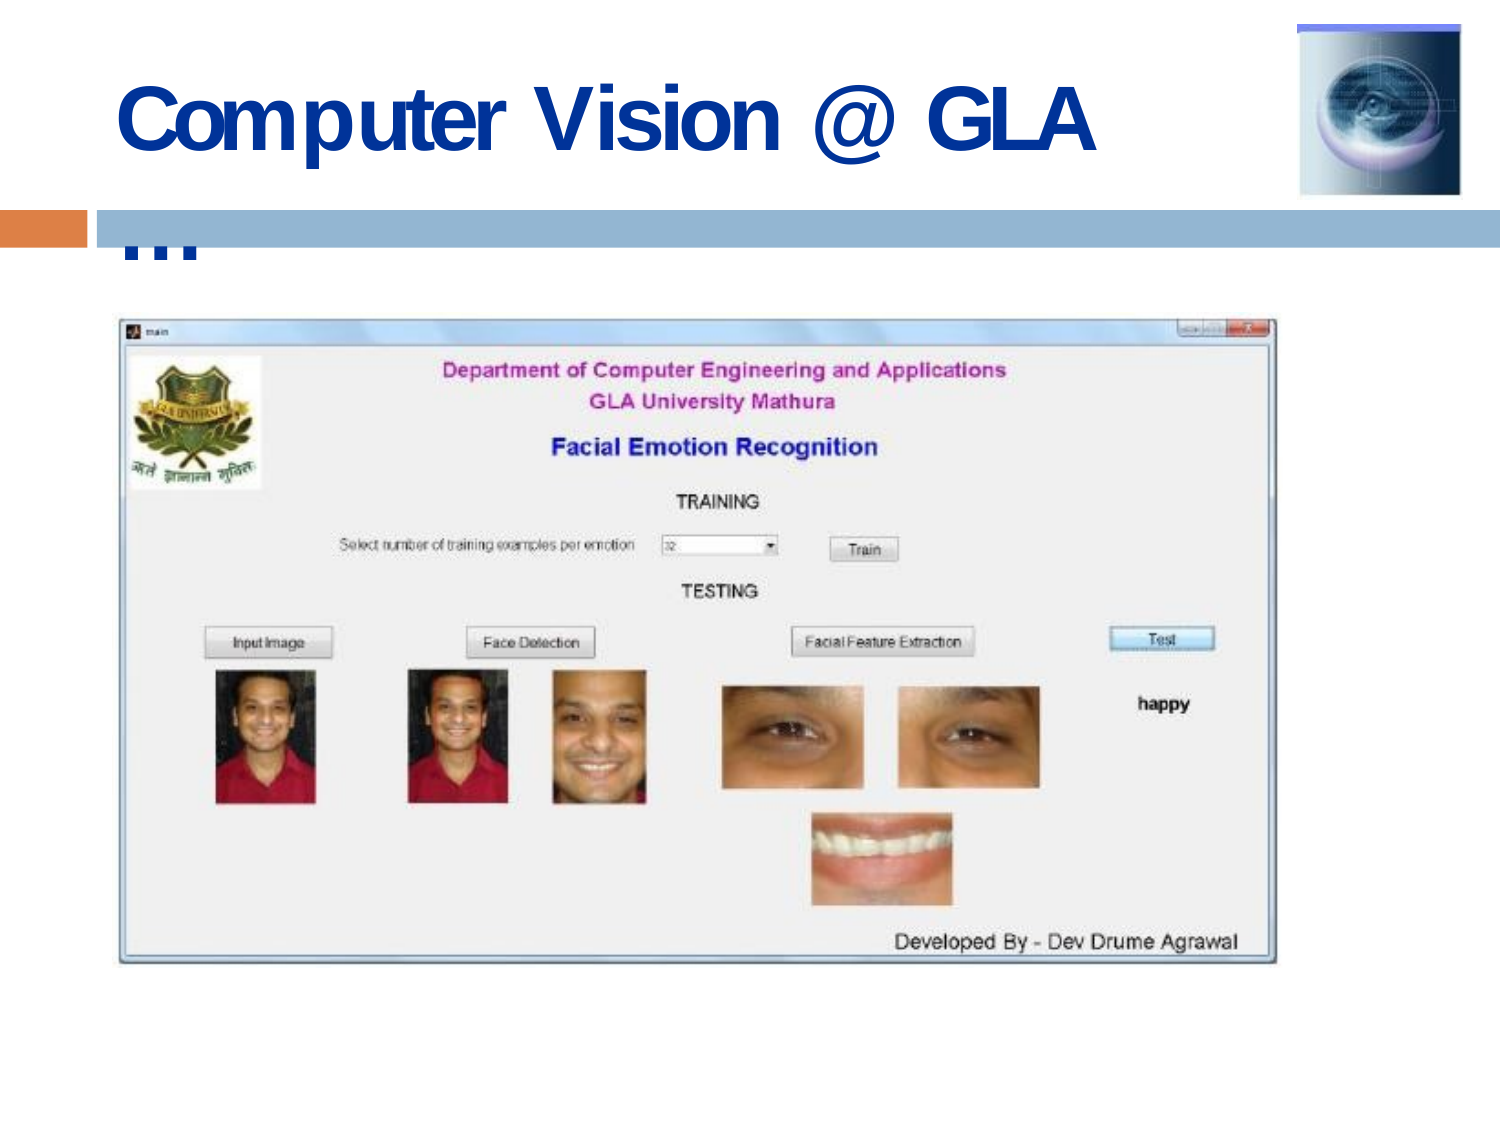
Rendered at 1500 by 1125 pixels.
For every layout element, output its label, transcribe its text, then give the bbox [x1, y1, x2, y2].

picture [112, 312, 1283, 968]
picture [1296, 24, 1463, 201]
title Computer Vision @ GLA … [113, 56, 1173, 279]
